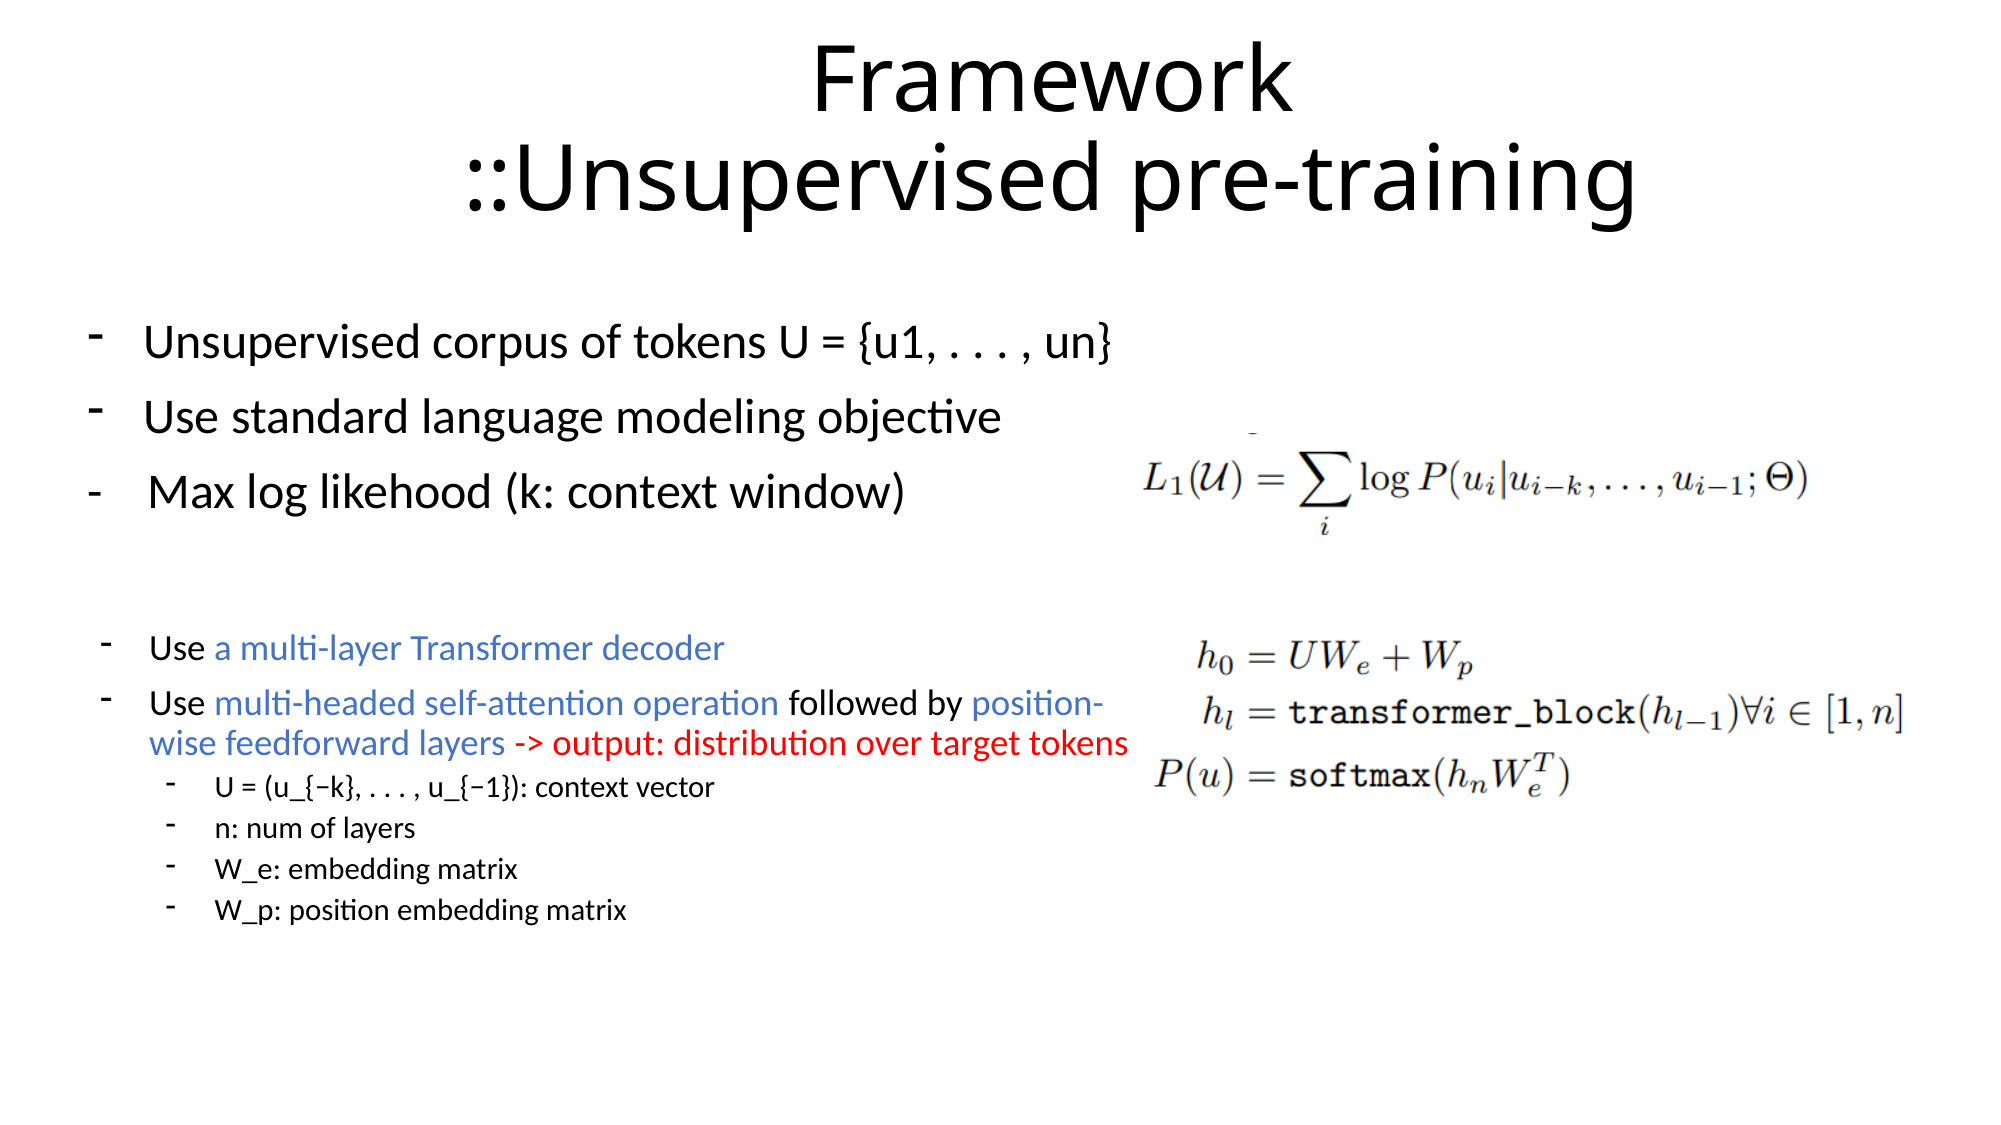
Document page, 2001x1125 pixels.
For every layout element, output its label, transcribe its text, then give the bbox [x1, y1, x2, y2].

picture [1148, 620, 1915, 803]
text_box Use a multi-layer Transformer decoder Use multi-headed self-attention operation followed by position-wise feedforward layers -> output: distribution over target tokens U = (u_{−k}, . . . , u_{−1}): context vector n: num of layers W_e: embedding matrix W_p: position embedding matrix [85, 621, 1157, 970]
subtitle Unsupervised corpus of tokens U = {u1, . . . , un} Use standard language modeling objective - Max log likehood (k: context window) [72, 307, 1170, 535]
picture [1130, 433, 1838, 535]
title Framework ::Unsupervised pre-training [315, 61, 1789, 238]
